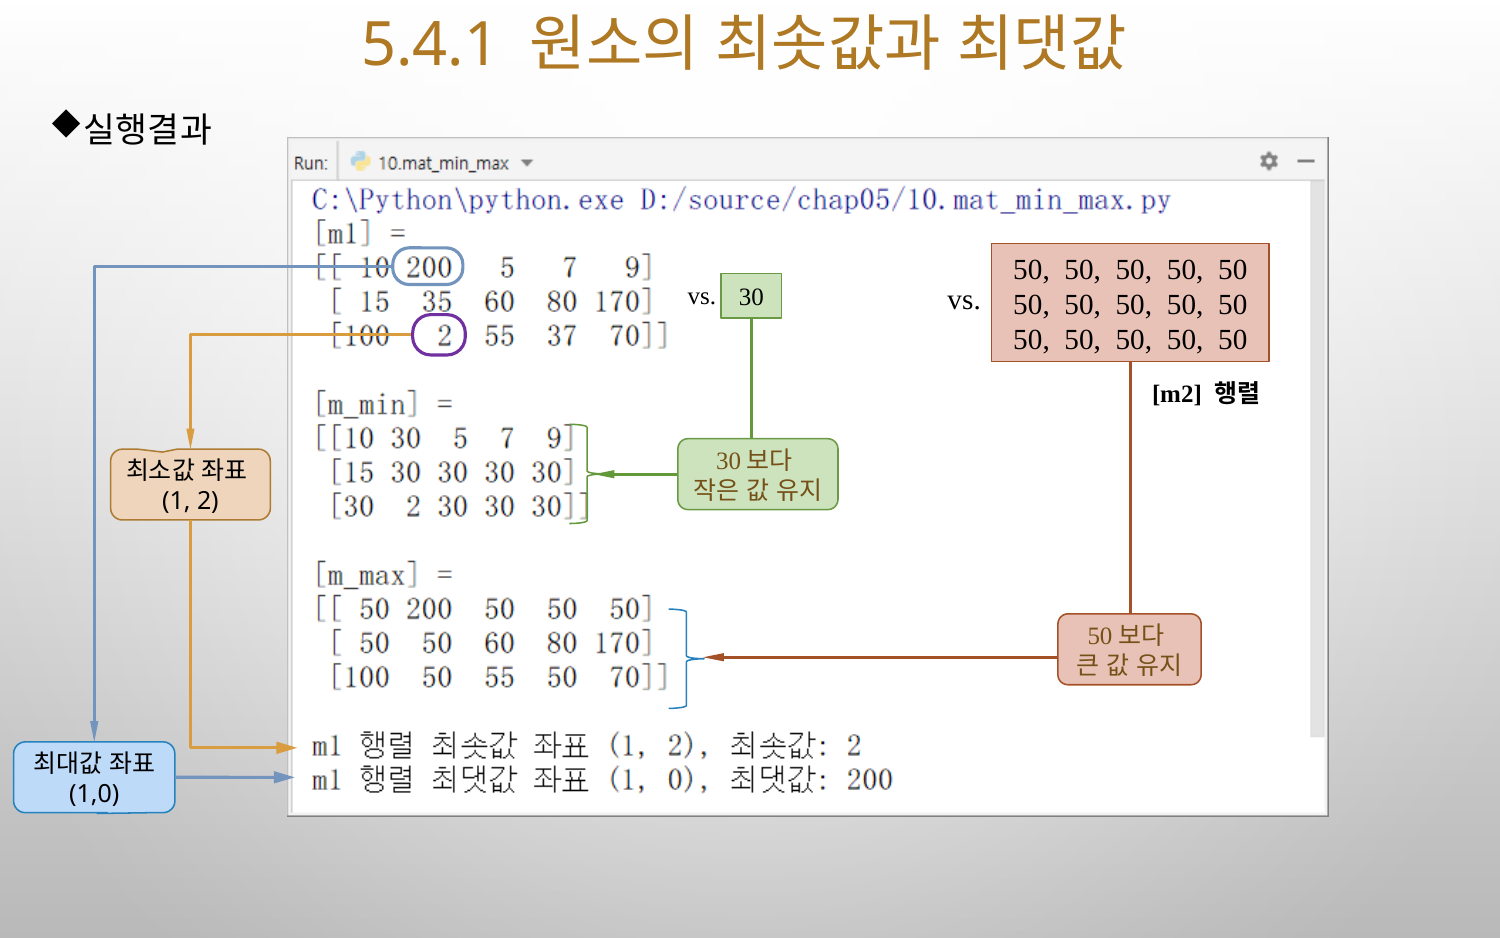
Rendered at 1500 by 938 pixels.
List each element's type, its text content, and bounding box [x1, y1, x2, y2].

list 실행결과 [34, 91, 1454, 932]
title 5.4.1 원소의 최솟값과 최댓값 [34, 5, 1454, 87]
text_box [594, 317, 751, 476]
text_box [768, 295, 1065, 724]
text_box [129, 580, 358, 688]
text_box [93, 265, 393, 743]
text_box 최대값 좌표 (1,0) [12, 741, 176, 815]
picture [0, 0, 1500, 938]
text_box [399, 334, 413, 450]
